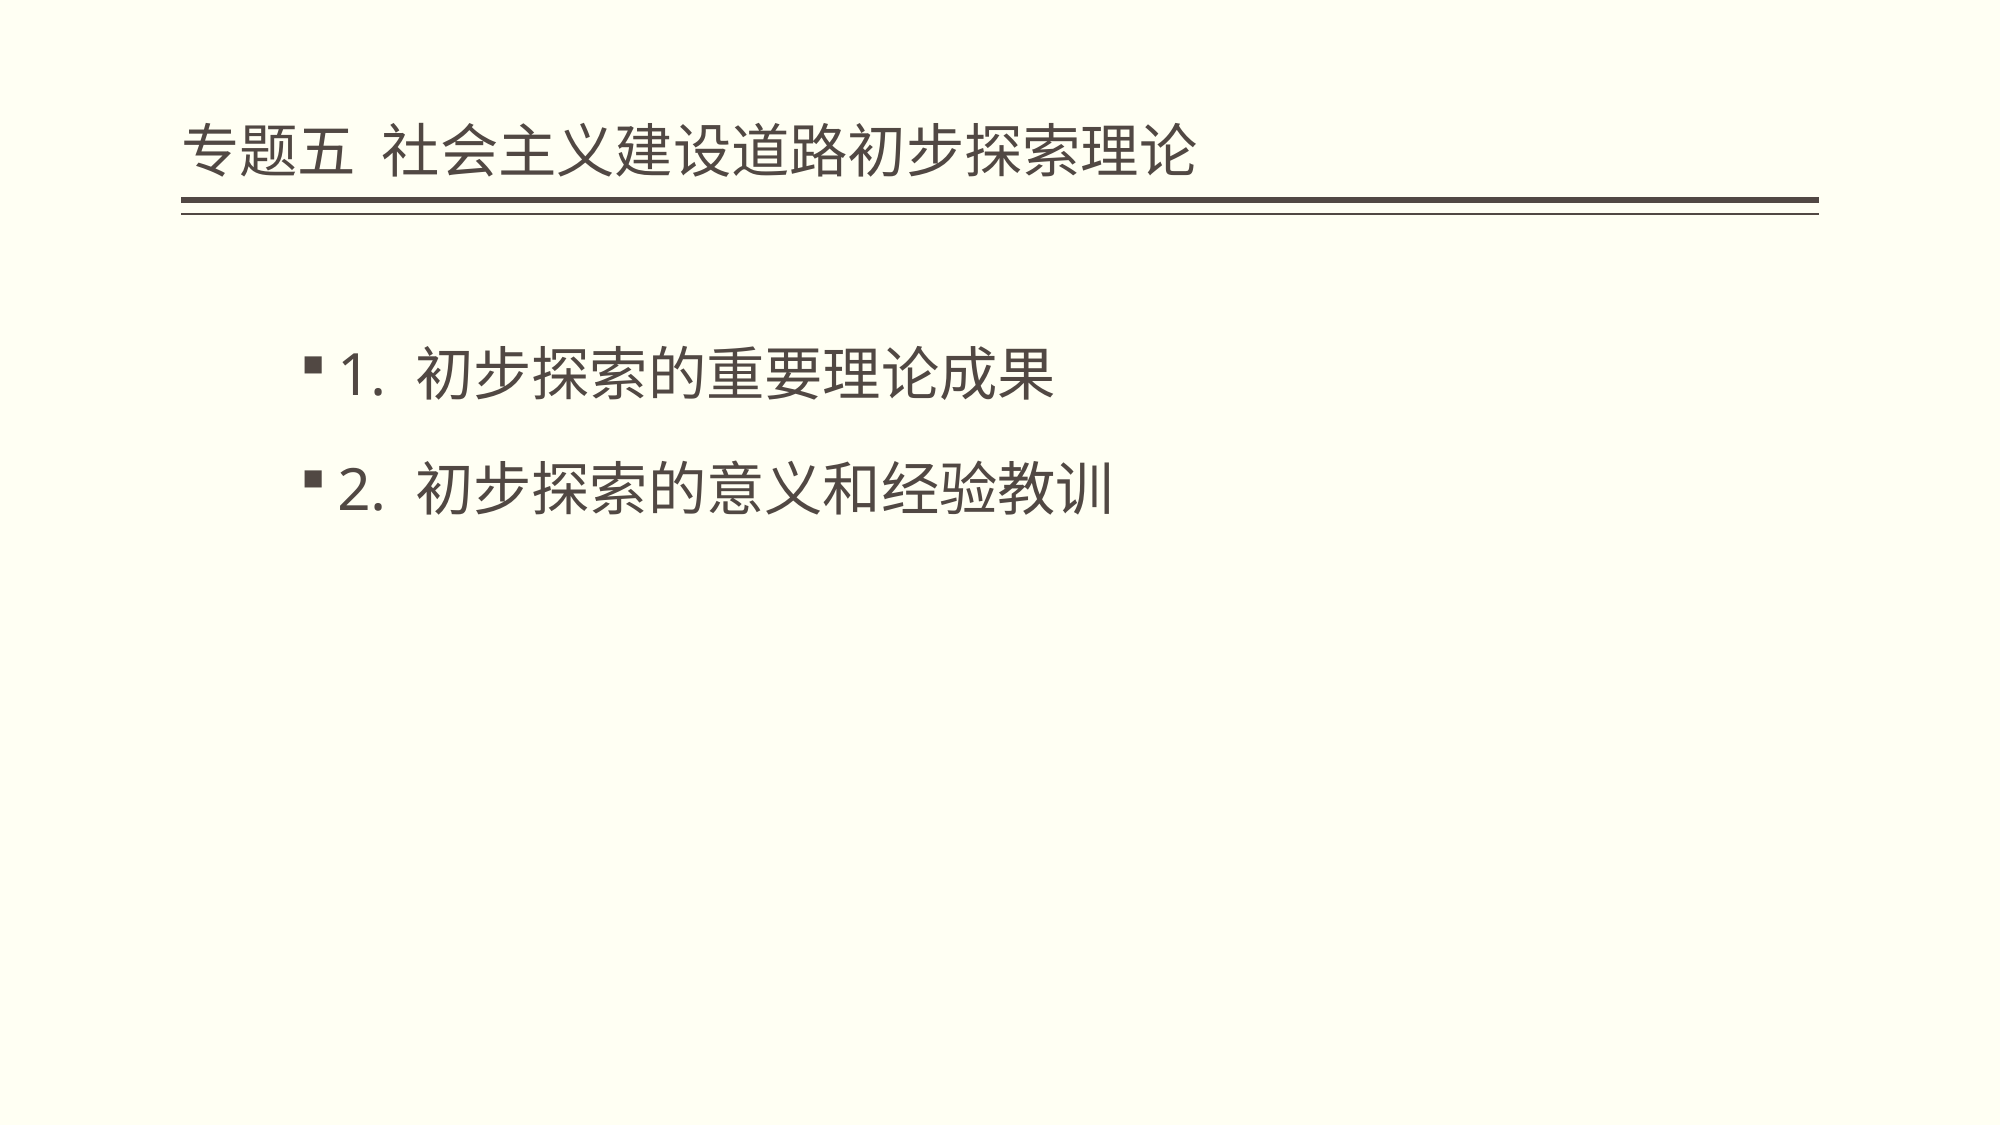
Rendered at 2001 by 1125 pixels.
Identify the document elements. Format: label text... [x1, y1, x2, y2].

title 专题五 社会主义建设道路初步探索理论 [181, 95, 1317, 193]
list 1. 初步探索的重要理论成果 2. 初步探索的意义和经验教训 [299, 322, 1390, 701]
